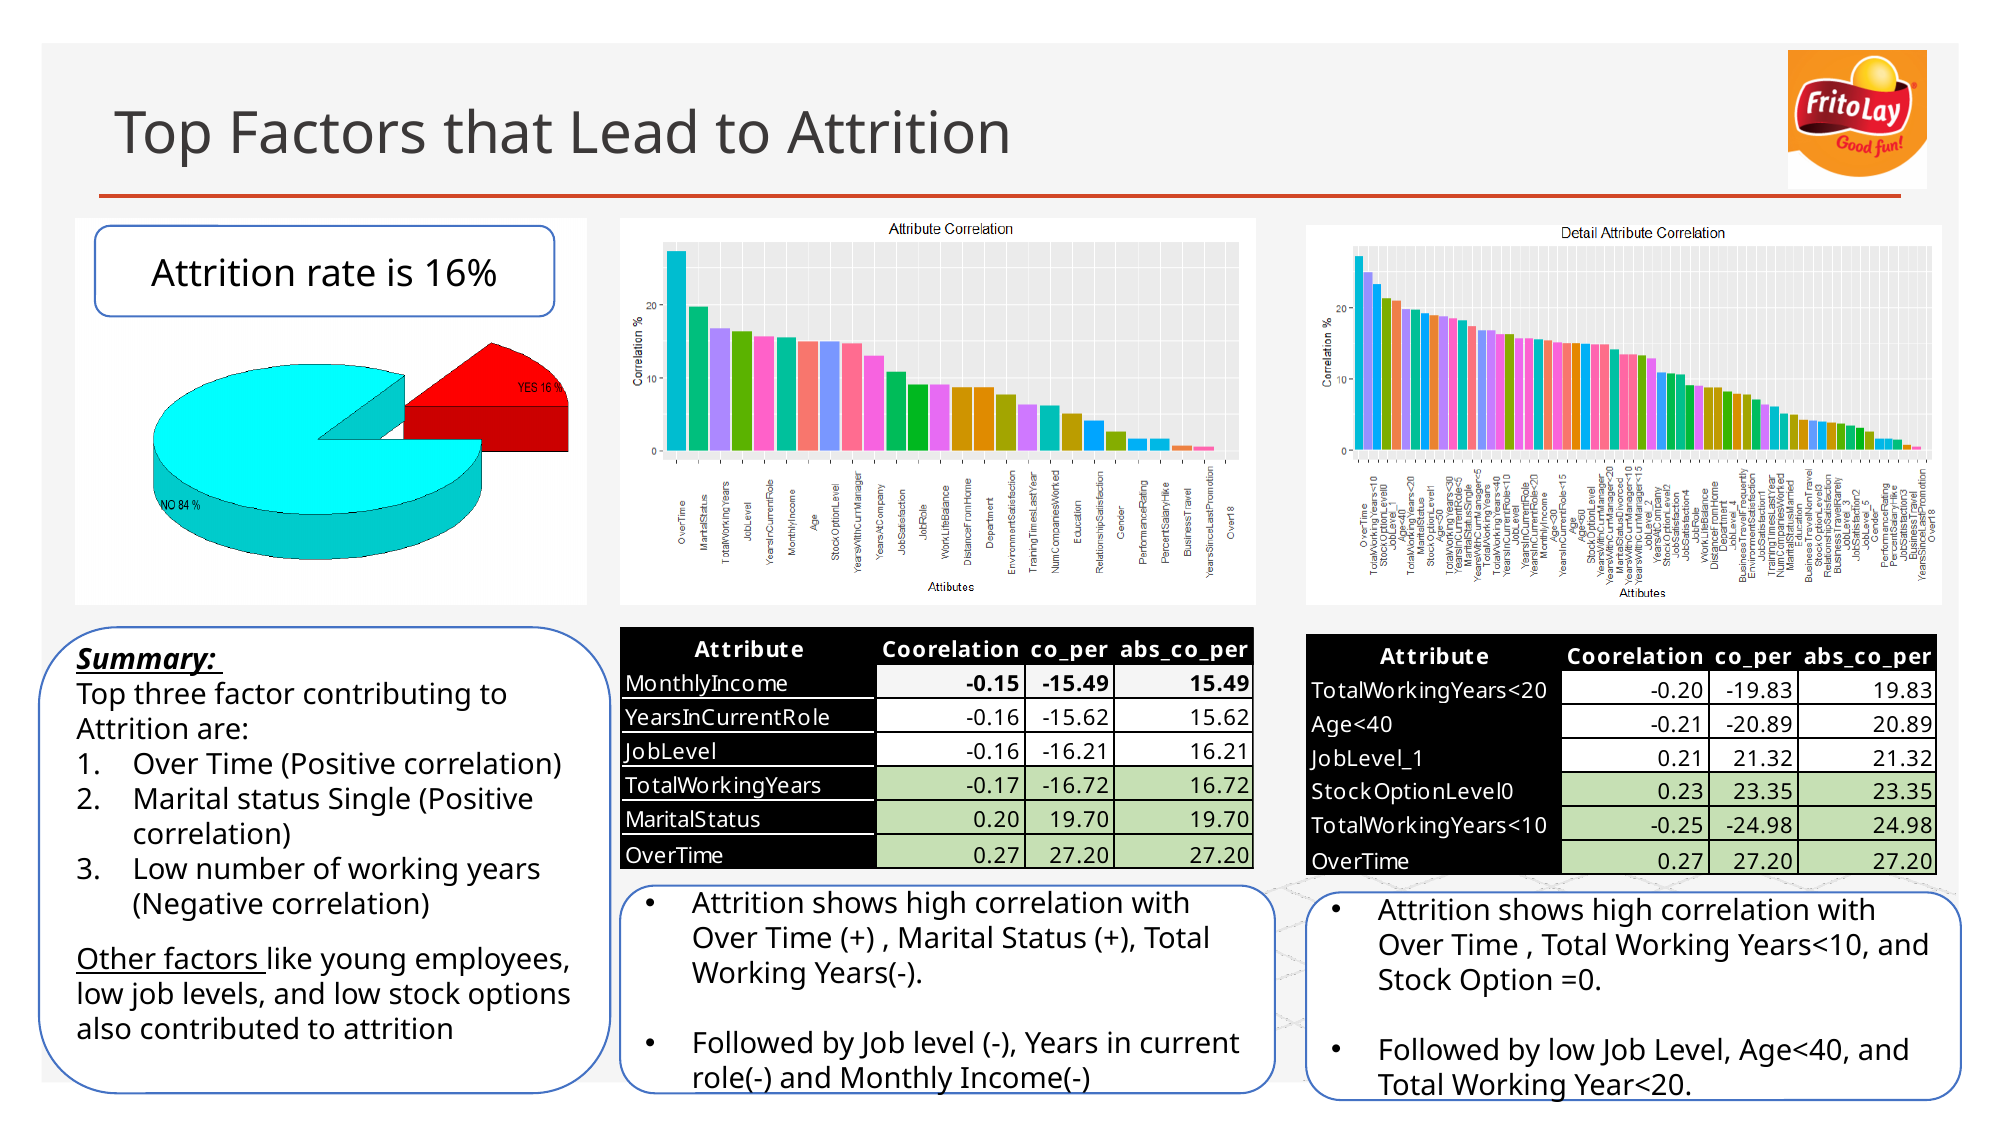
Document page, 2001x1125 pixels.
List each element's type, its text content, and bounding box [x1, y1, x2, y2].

text_box Summary: Top three factor contributing to Attrition are: Over Time (Positive correlation) Marital status Single (Positive correlation) Low number of working years (Negative correlation) Other factors like young employees, low job levels, and low stock options also contributed to attrition [37, 626, 612, 1095]
text_box Attrition shows high correlation with Over Time (+) , Marital Status (+), Total Working Years(-). Followed by Job level (-), Years in current role(-) and Monthly Income(-) [619, 884, 1276, 1095]
title Top Factors that Lead to Attrition [99, 73, 1901, 197]
picture [75, 218, 587, 605]
picture [620, 218, 1256, 605]
picture [607, 627, 1956, 1081]
picture [1788, 50, 1927, 190]
picture [1306, 225, 1942, 605]
text_box Attrition shows high correlation with Over Time , Total Working Years<10, and Stock Option =0. Followed by low Job Level, Age<40, and Total Working Year<20. [1305, 891, 1962, 1102]
